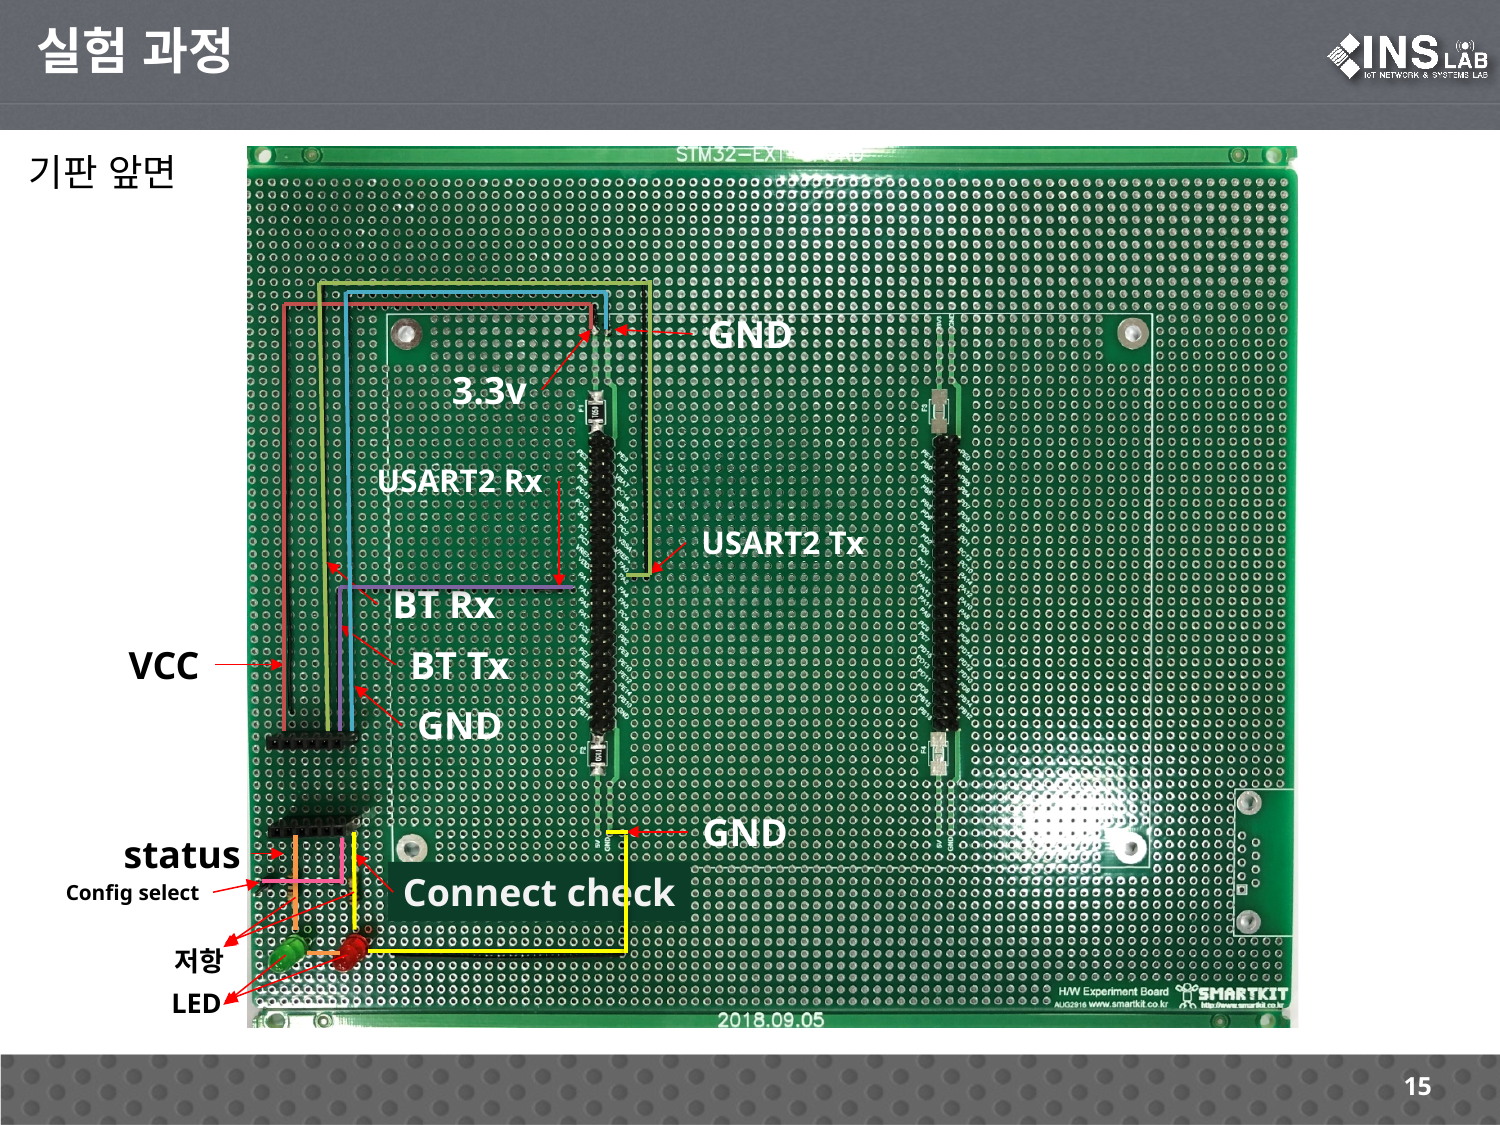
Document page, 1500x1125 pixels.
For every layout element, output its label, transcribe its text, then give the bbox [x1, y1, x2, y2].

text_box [51, 146, 1299, 1028]
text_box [2, 1055, 1500, 1124]
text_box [0, 0, 1500, 130]
picture [1327, 11, 1500, 101]
text_box 기판 앞면 [13, 141, 213, 202]
slide_number 15 [1096, 1057, 1447, 1118]
list 실험 과정 [21, 12, 550, 102]
